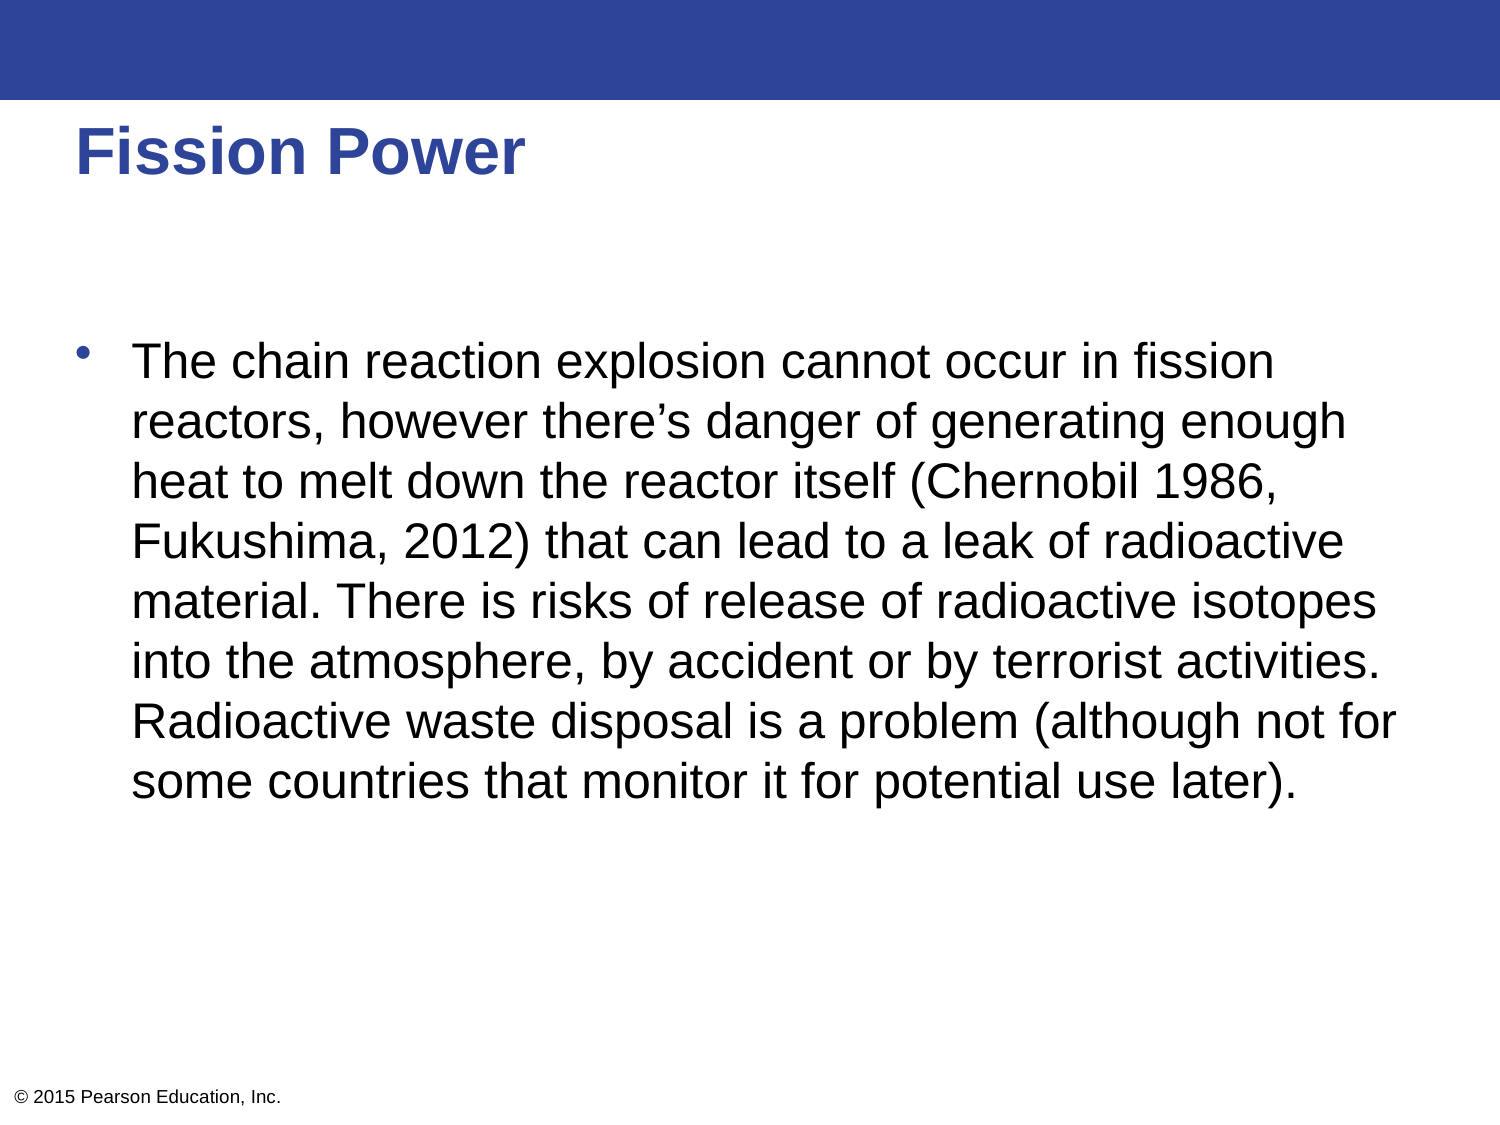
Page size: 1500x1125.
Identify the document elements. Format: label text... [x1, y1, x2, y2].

title Fission Power [0, 100, 1500, 196]
list The chain reaction explosion cannot occur in fission reactors, however there’s danger of generating enough heat to melt down the reactor itself (Chernobil 1986, Fukushima, 2012) that can lead to a leak of radioactive material. There is risks of release of radioactive isotopes into the atmosphere, by accident or by terrorist activities. Radioactive waste disposal is a problem (although not for some countries that monitor it for potential use later). [59, 321, 1429, 1085]
footer © 2015 Pearson Education, Inc. [14, 1084, 900, 1115]
